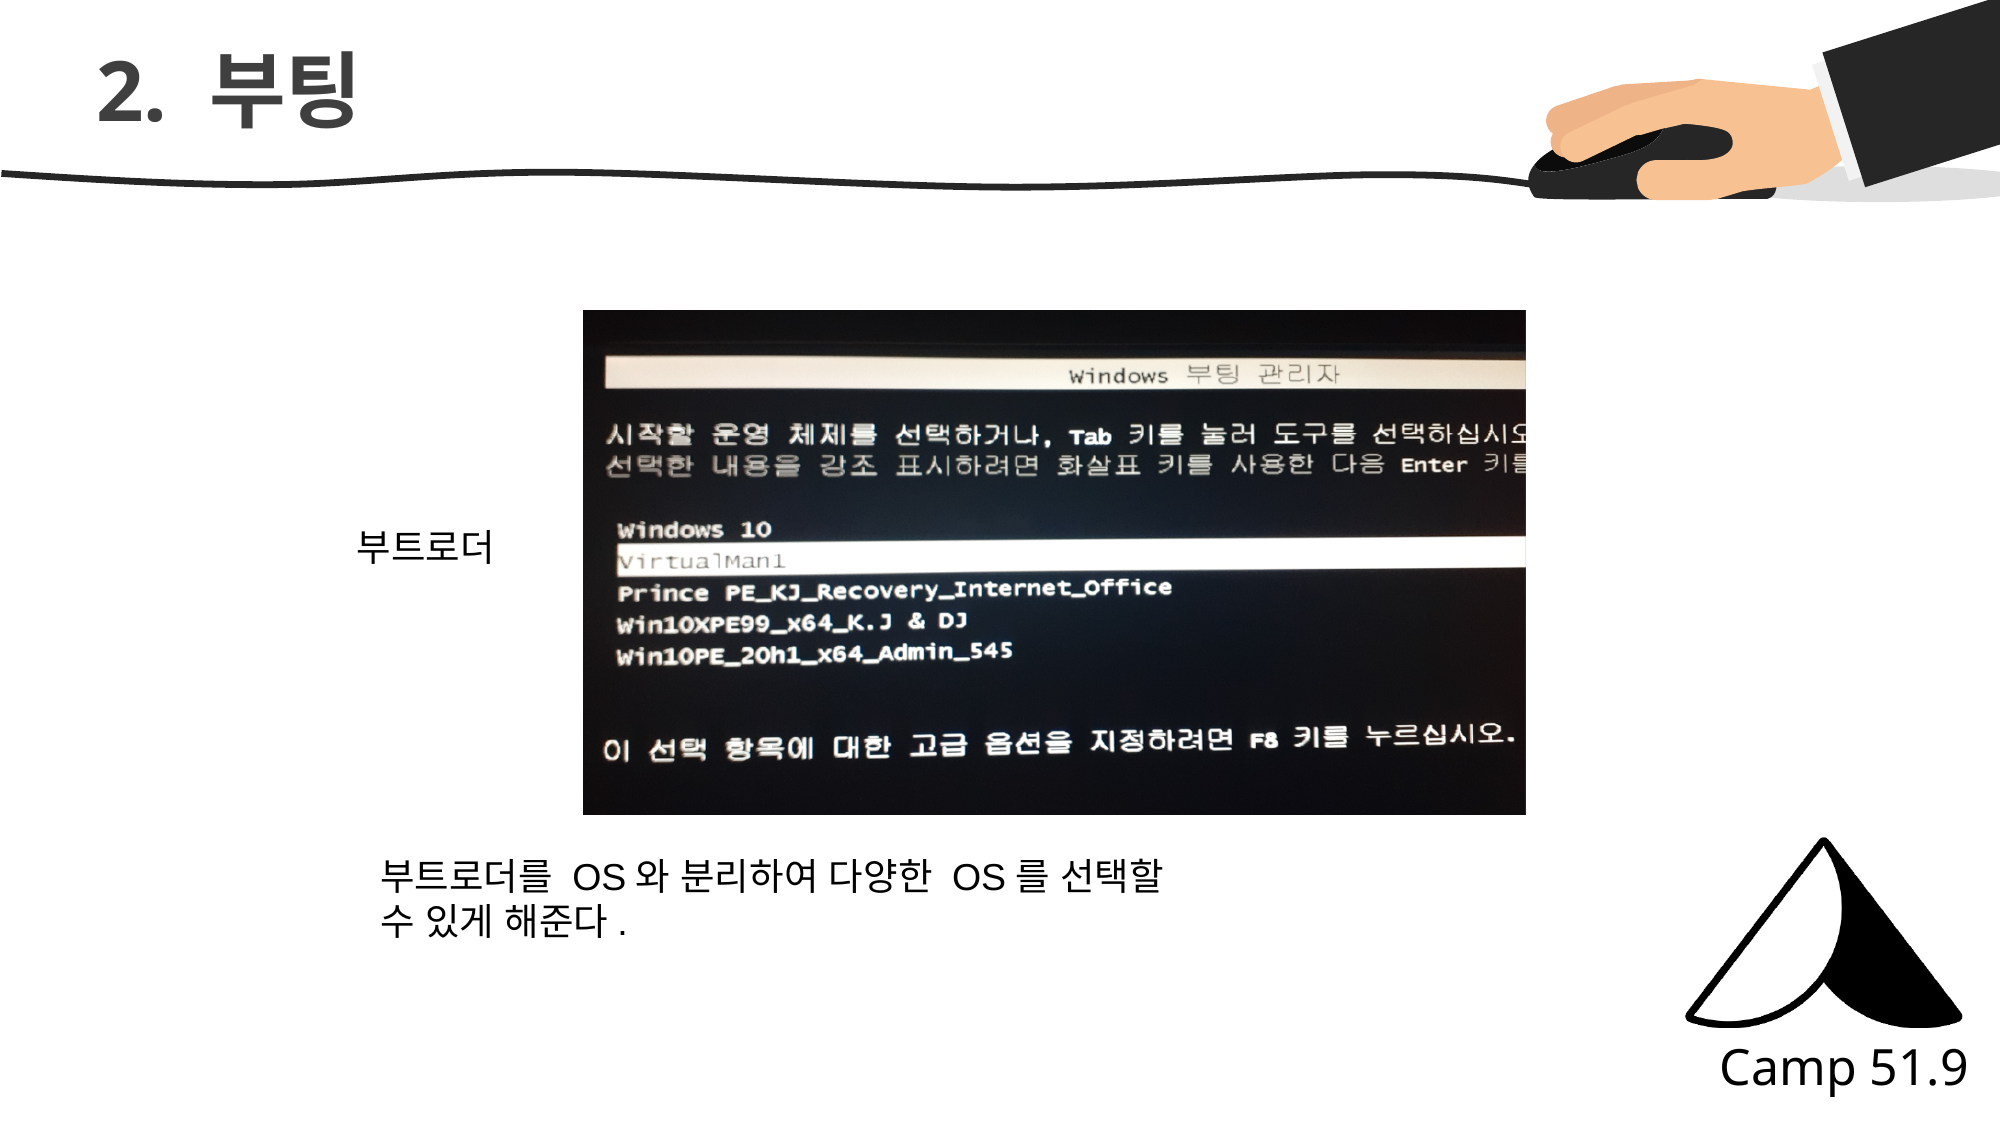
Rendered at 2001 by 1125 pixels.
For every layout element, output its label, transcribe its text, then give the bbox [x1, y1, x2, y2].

text_box [1, 172, 1535, 188]
text_box Camp 51.9 [1705, 1027, 2000, 1103]
text_box [1772, 184, 2000, 203]
text_box [1550, 78, 1703, 158]
text_box [1721, 188, 1777, 199]
text_box 부트로더를 OS와 분리하여 다양한 OS를 선택할 수 있게 해준다. [365, 845, 1210, 951]
picture [583, 309, 1529, 815]
text_box 2. 부팅 [81, 30, 1422, 147]
text_box [1560, 79, 1806, 201]
picture [1682, 835, 1963, 1029]
text_box [1528, 124, 1732, 200]
text_box 부트로더 [341, 516, 527, 577]
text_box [1811, 0, 2000, 188]
text_box [1534, 130, 1662, 171]
text_box [1546, 80, 1687, 133]
